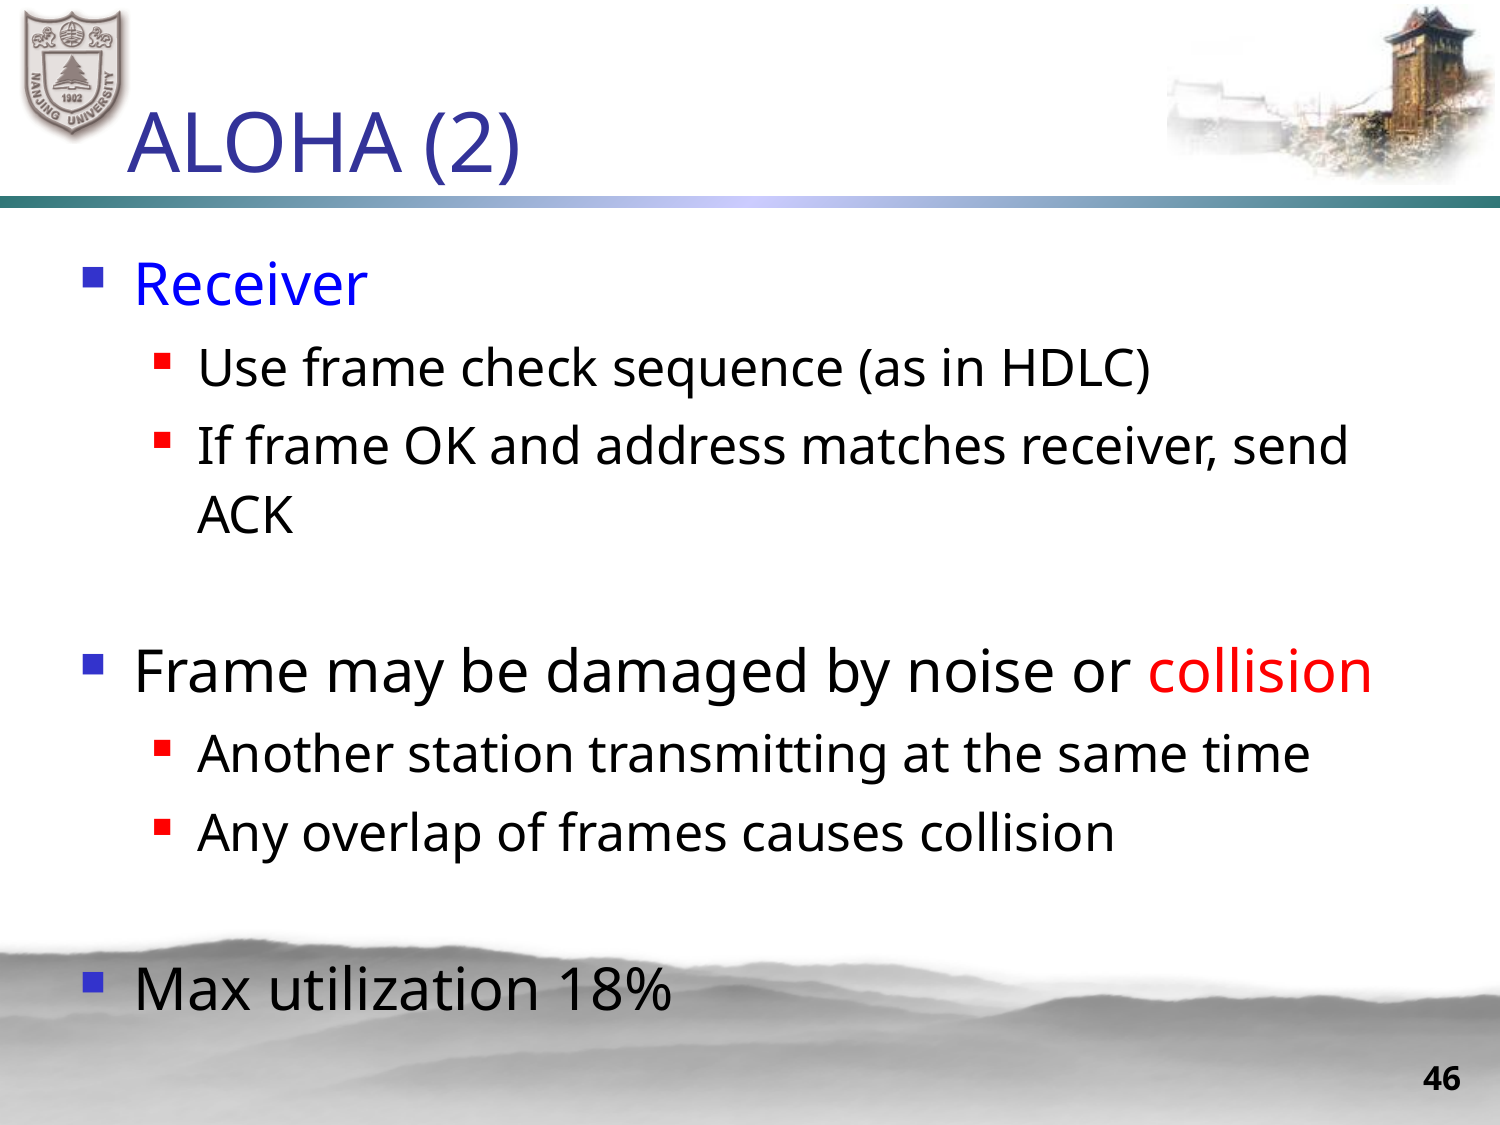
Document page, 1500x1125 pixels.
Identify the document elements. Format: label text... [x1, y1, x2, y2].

picture [0, 0, 144, 144]
list Receiver Use frame check sequence (as in HDLC) If frame OK and address matches receiver, send ACK Frame may be damaged by noise or collision Another station transmitting at the same time Any overlap of frames causes collision Max utilization 18% [64, 231, 1471, 1036]
picture [0, 928, 1500, 1125]
title ALOHA (2) [111, 54, 1500, 197]
slide_number 46 [1163, 1034, 1477, 1111]
picture [1167, 4, 1495, 54]
